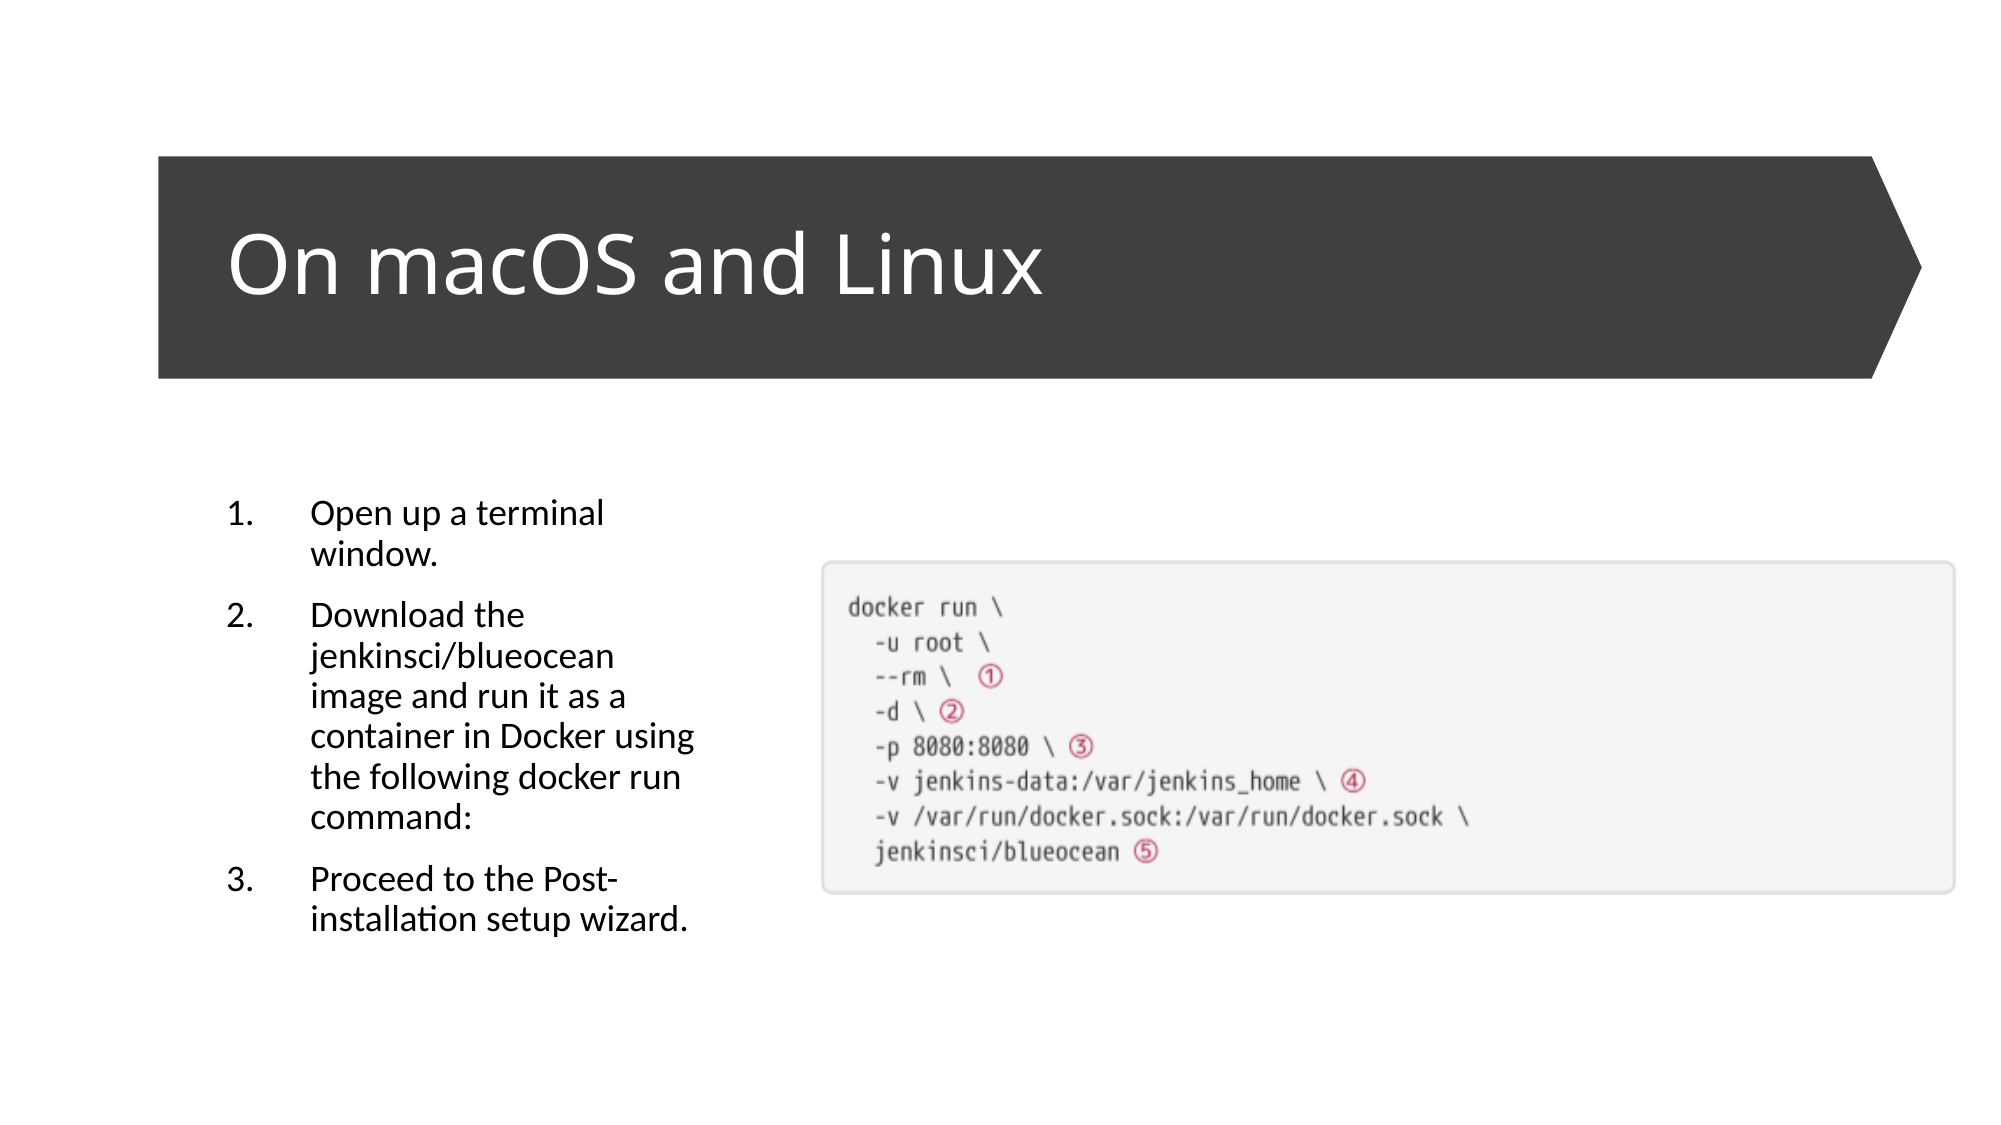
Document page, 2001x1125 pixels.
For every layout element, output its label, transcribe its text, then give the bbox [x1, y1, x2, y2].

text_box [157, 155, 1923, 380]
list Open up a terminal window. Download the jenkinsci/blueocean image and run it as a container in Docker using the following docker run command: Proceed to the Post-installation setup wizard. [211, 485, 727, 969]
picture [821, 559, 1958, 895]
title On macOS and Linux [211, 197, 1856, 339]
